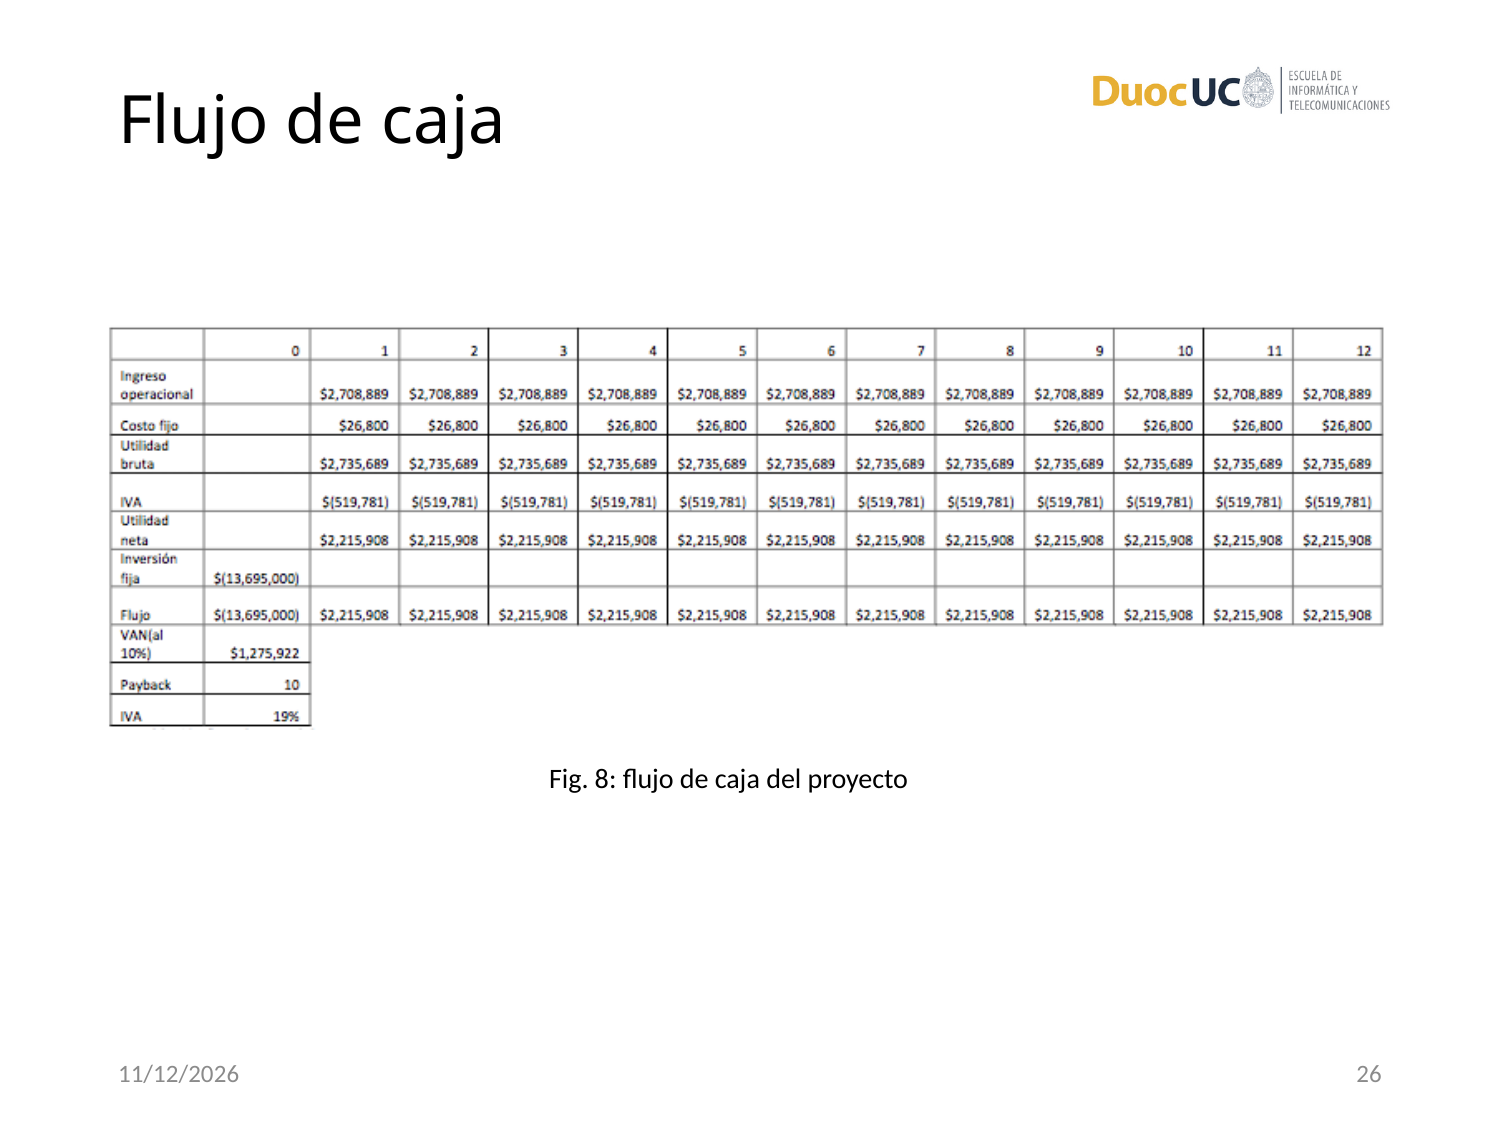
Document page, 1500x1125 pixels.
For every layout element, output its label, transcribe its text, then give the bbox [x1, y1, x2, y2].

text_box Fig. 8: flujo de caja del proyecto [534, 752, 924, 802]
picture [1085, 59, 1397, 118]
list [103, 318, 1397, 730]
slide_number 26 [1059, 1042, 1397, 1103]
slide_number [103, 1042, 441, 1103]
title Flujo de caja [103, 59, 959, 185]
